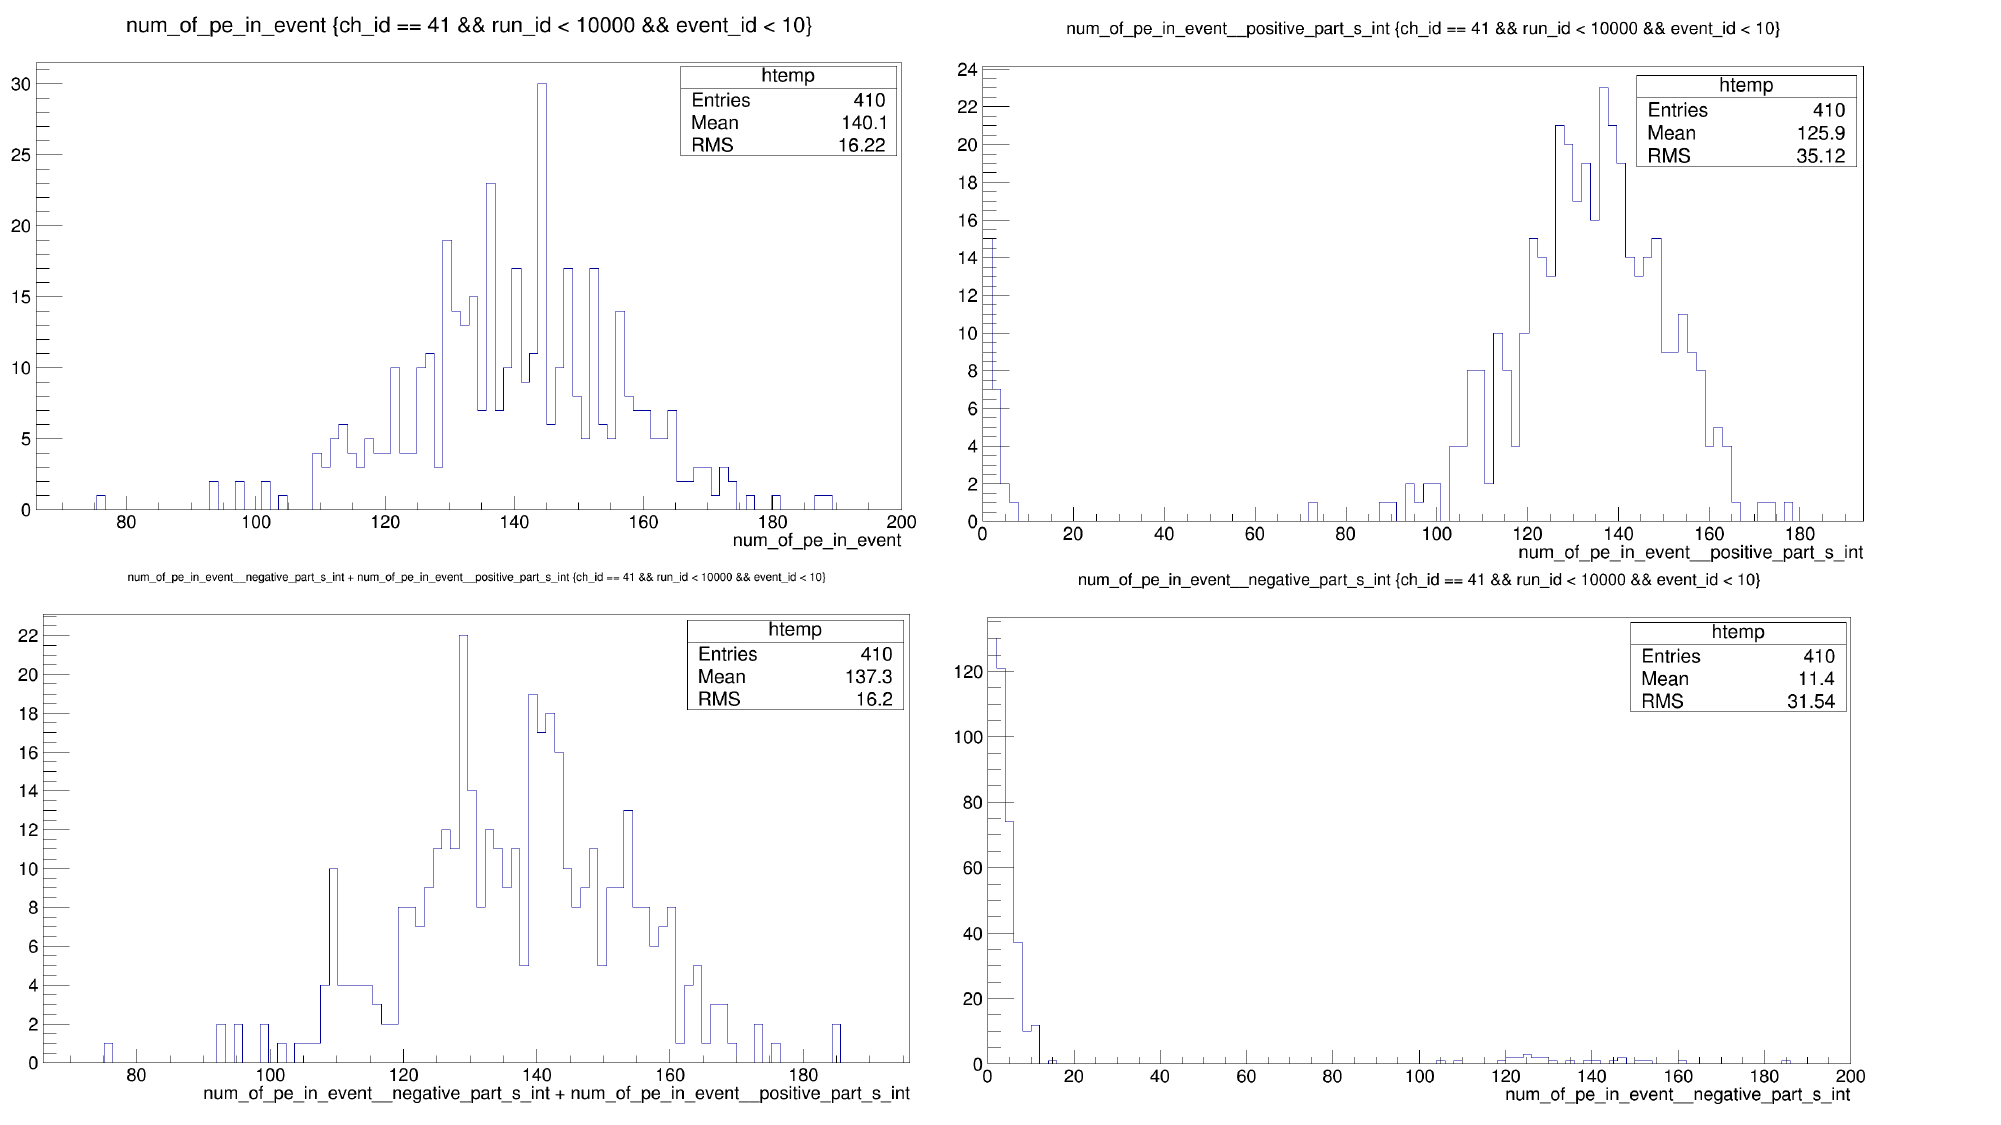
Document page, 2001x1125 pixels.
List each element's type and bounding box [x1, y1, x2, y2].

picture [949, 13, 1871, 1109]
picture [15, 568, 919, 1109]
picture [9, 11, 918, 554]
